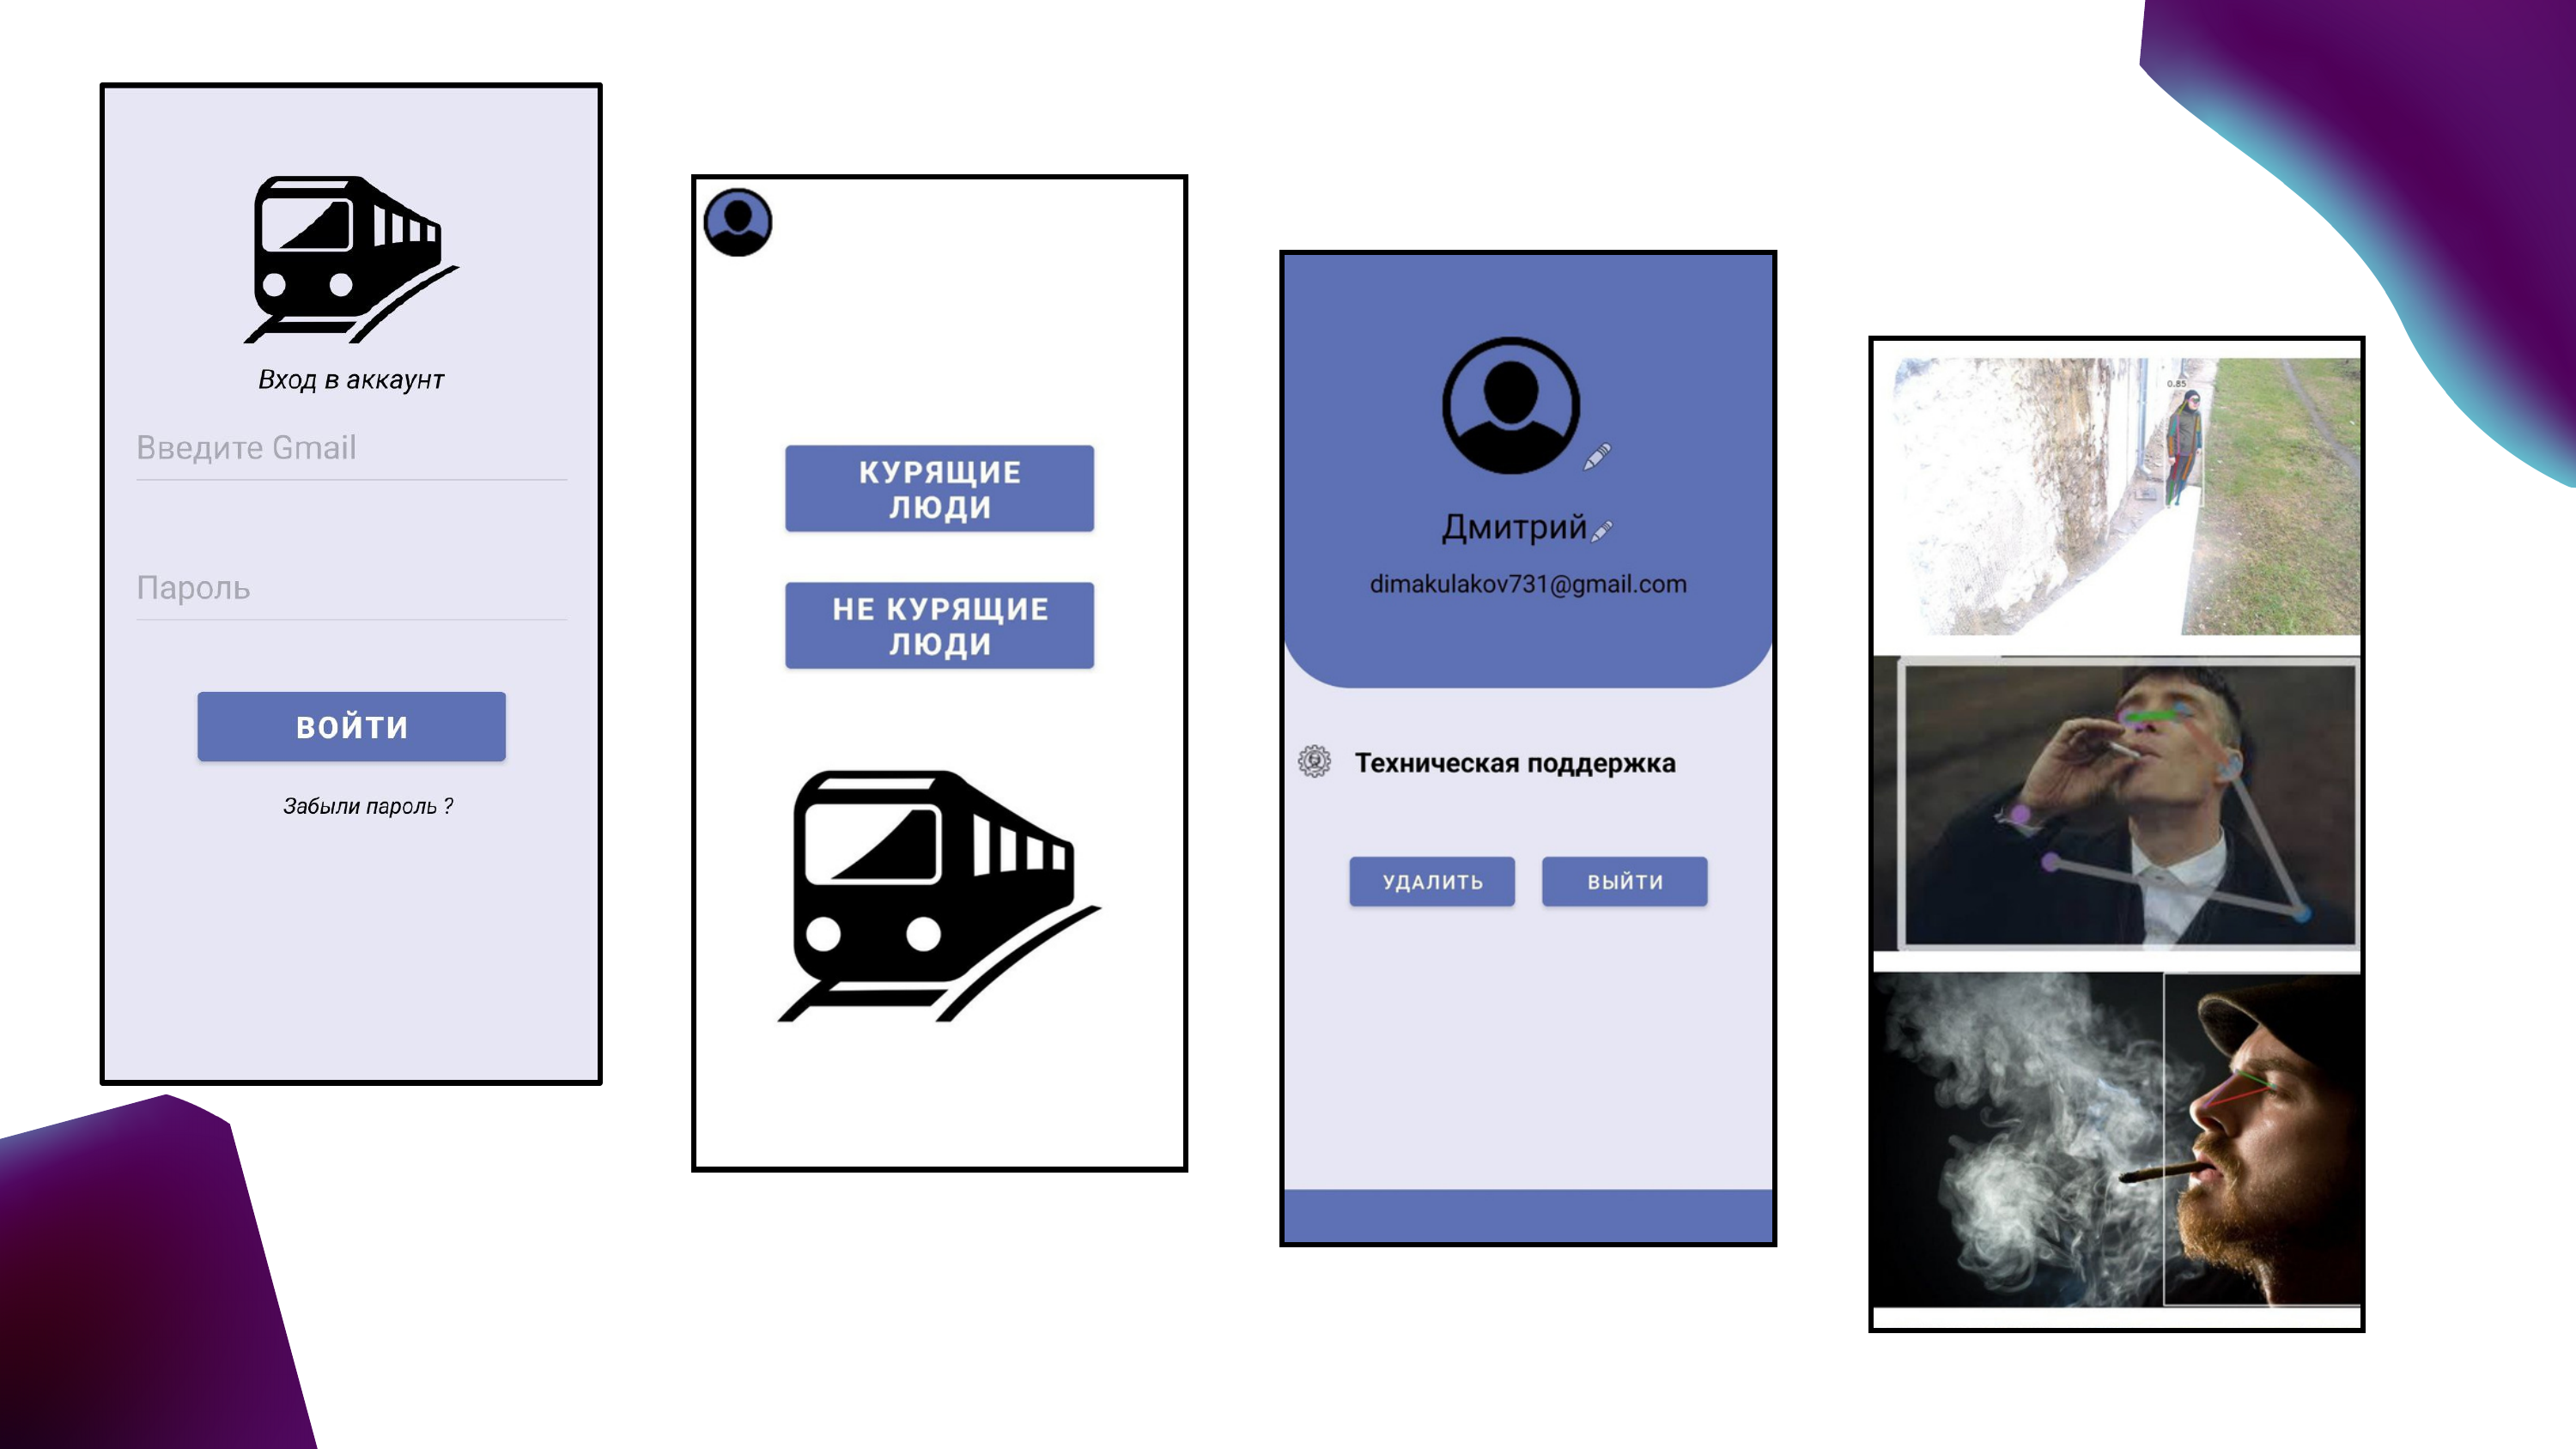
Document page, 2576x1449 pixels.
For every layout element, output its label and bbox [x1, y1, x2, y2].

picture [104, 87, 598, 1081]
text_box [0, 1088, 318, 1449]
text_box [2114, 0, 2576, 488]
text_box [693, 177, 1187, 1170]
text_box [1870, 337, 2364, 1331]
text_box [1281, 252, 1776, 1245]
